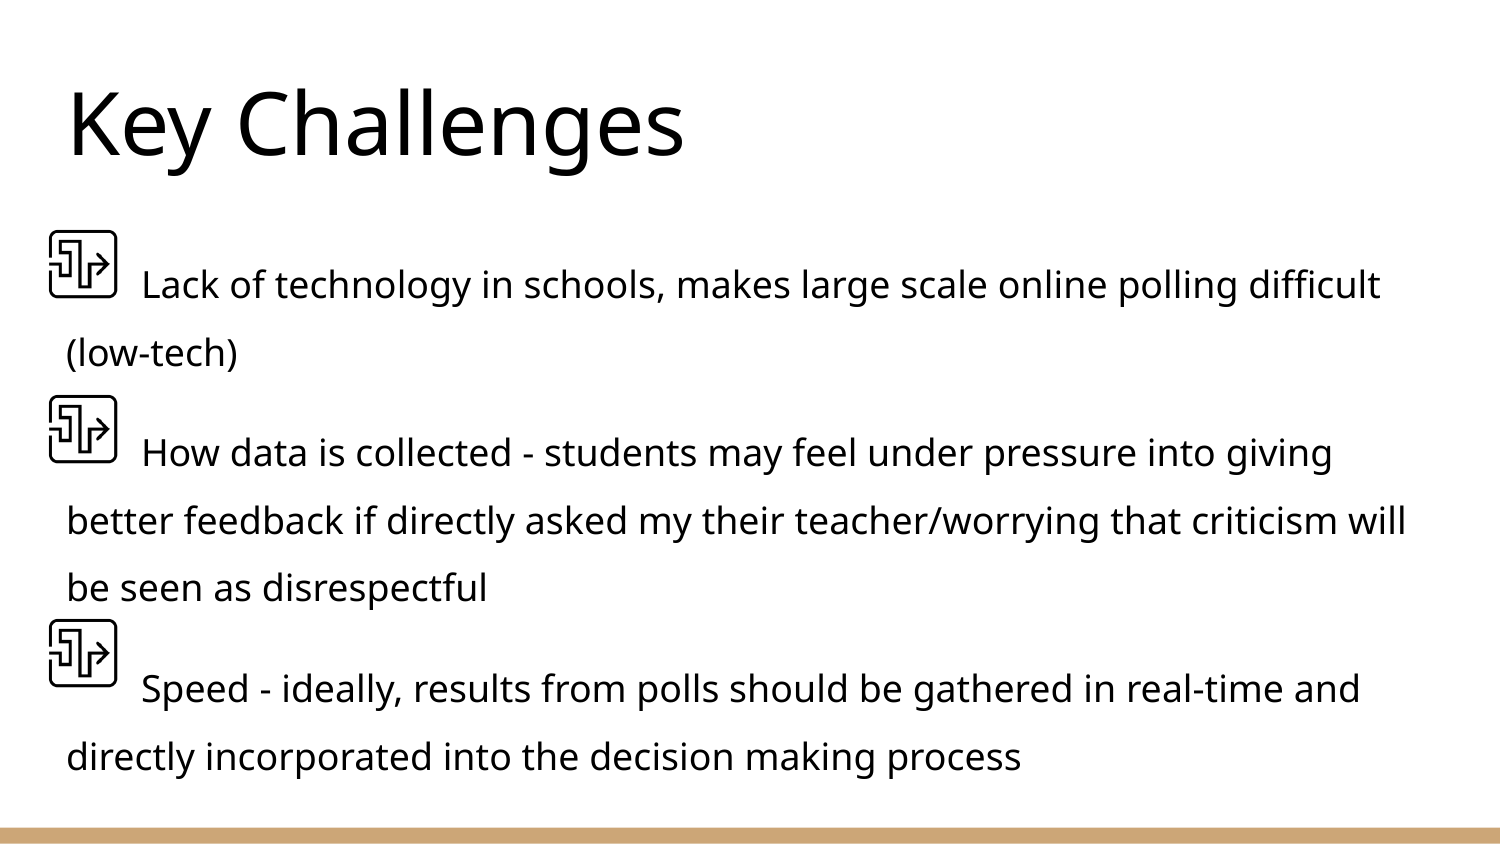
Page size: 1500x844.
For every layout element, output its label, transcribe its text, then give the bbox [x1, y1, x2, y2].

title Key Challenges [51, 51, 1449, 189]
picture [42, 223, 124, 305]
list Lack of technology in schools, makes large scale online polling difficult (low-tech) How data is collected - students may feel under pressure into giving better feedback if directly asked my their teacher/worrying that criticism will be seen as disrespectful Speed - ideally, results from polls should be gathered in real-time and directly incorporated into the decision making process [51, 223, 1449, 774]
picture [42, 388, 124, 471]
picture [42, 612, 124, 694]
